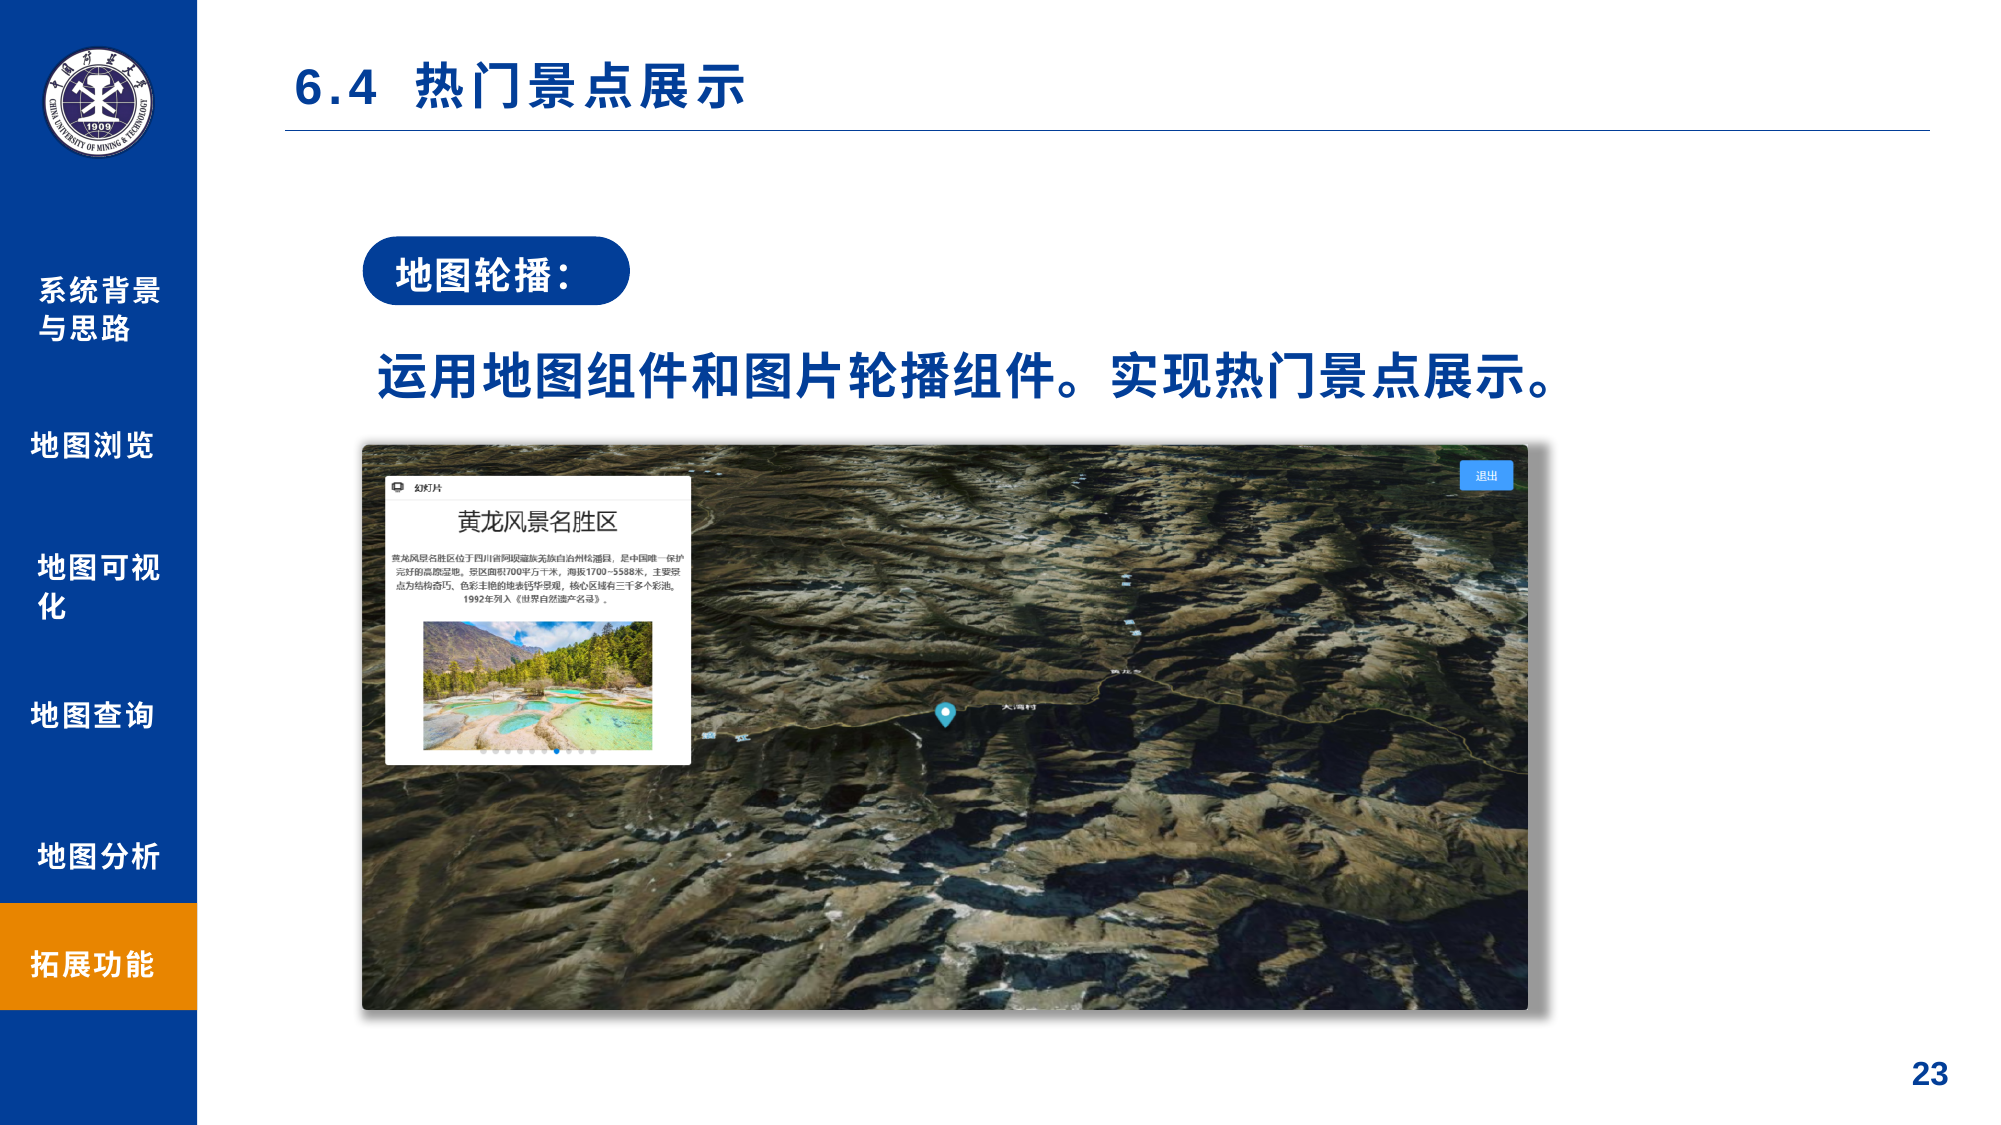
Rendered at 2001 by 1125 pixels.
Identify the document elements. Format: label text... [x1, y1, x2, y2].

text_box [42, 46, 154, 158]
text_box [0, 1011, 198, 1125]
text_box 运用地图组件和图片轮播组件。实现热门景点展示。 [362, 324, 1582, 412]
text_box 地图轮播： [380, 235, 602, 305]
text_box 系统背景与思路 [23, 261, 189, 354]
text_box [388, 236, 631, 307]
text_box [361, 239, 380, 302]
picture [362, 444, 1528, 1011]
text_box [0, 0, 198, 902]
text_box 6.4 热门景点展示 [279, 46, 1281, 122]
text_box 拓展功能 [15, 935, 182, 989]
text_box [0, 902, 198, 1011]
text_box 23 [1872, 1042, 1989, 1102]
text_box 地图浏览 [15, 416, 182, 470]
text_box 地图分析 [22, 827, 188, 881]
text_box 地图查询 [15, 686, 182, 740]
text_box 地图可视化 [22, 538, 188, 631]
